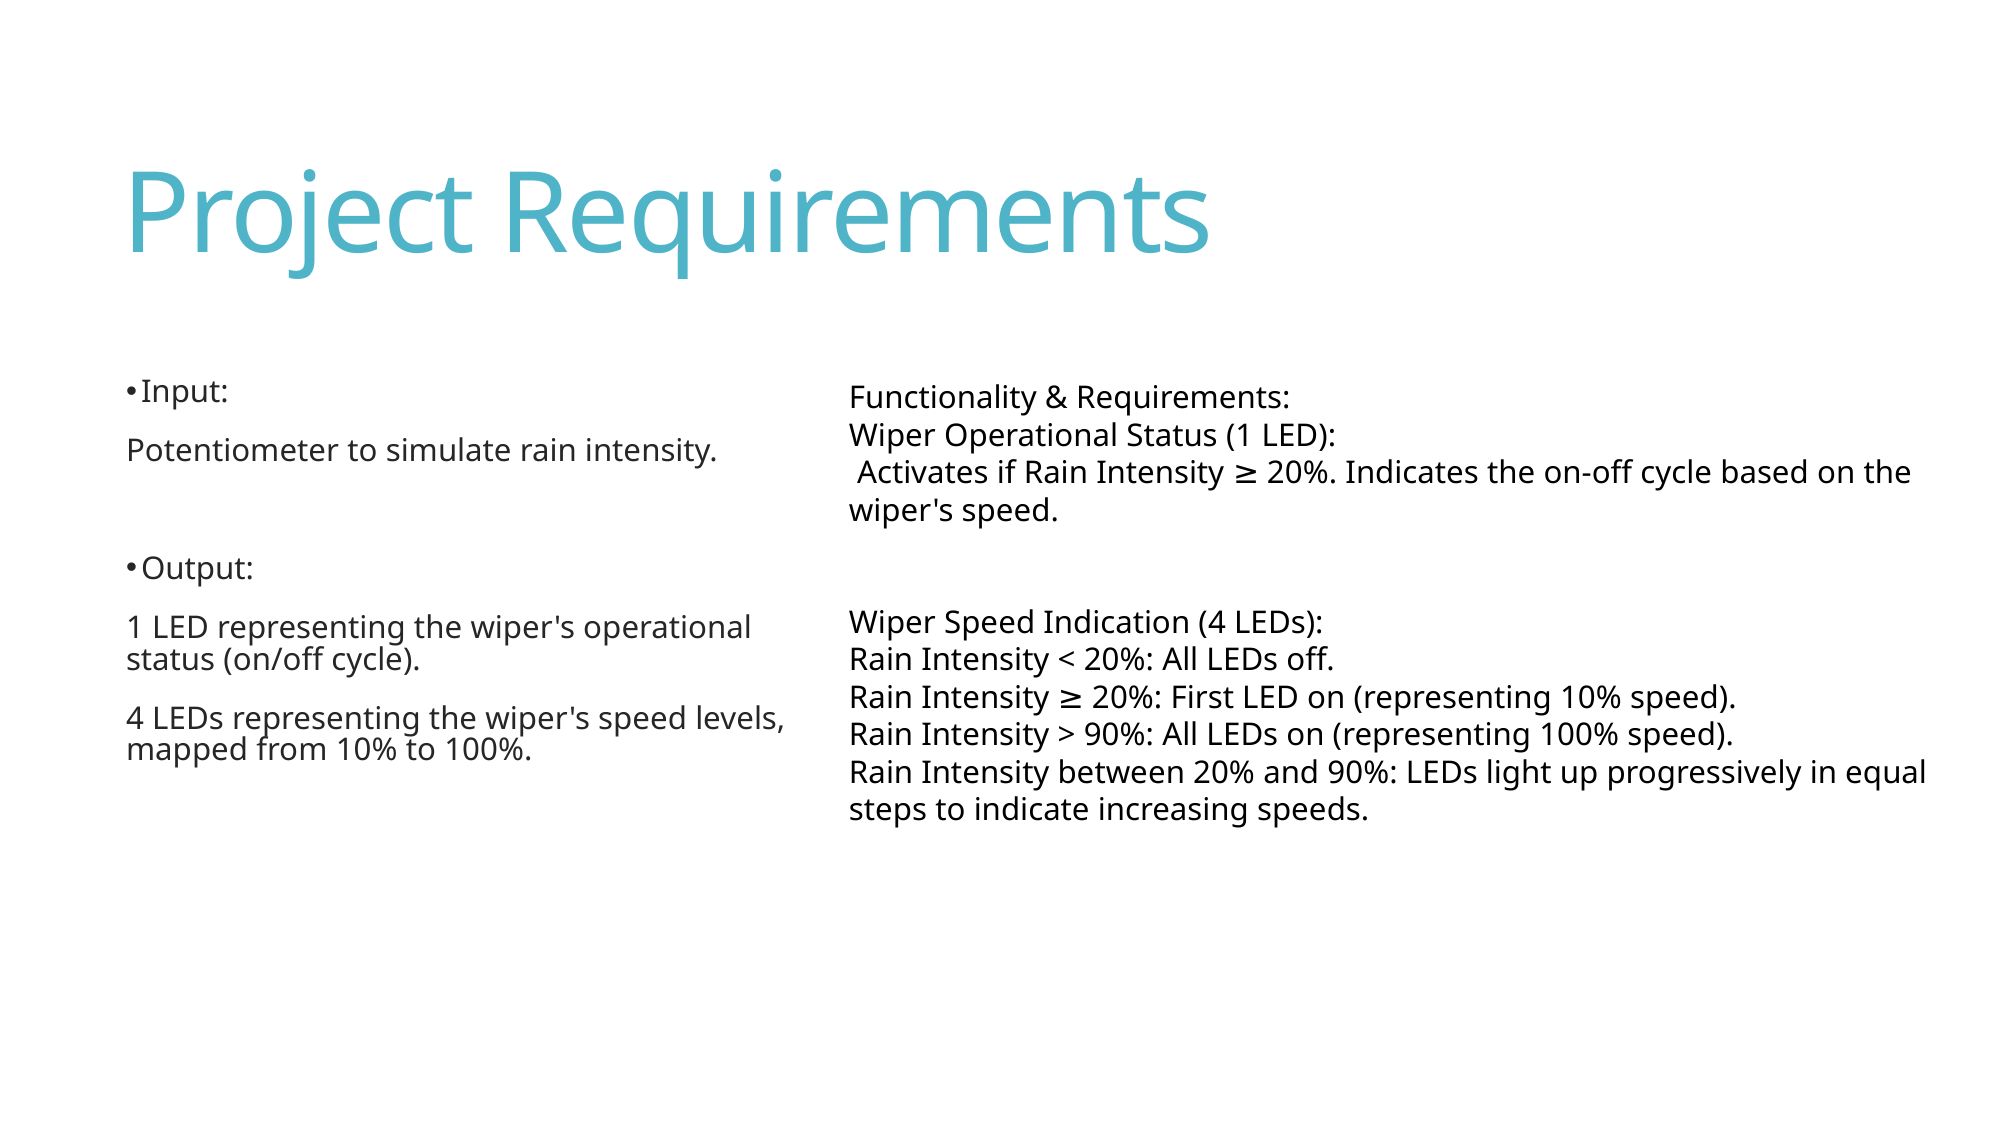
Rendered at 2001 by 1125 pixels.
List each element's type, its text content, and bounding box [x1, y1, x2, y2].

text_box Functionality & Requirements: Wiper Operational Status (1 LED): Activates if Rain Intensity ≥ 20%. Indicates the on-off cycle based on the wiper's speed. Wiper Speed Indication (4 LEDs): Rain Intensity < 20%: All LEDs off. Rain Intensity ≥ 20%: First LED on (representing 10% speed). Rain Intensity > 90%: All LEDs on (representing 100% speed). Rain Intensity between 20% and 90%: LEDs light up progressively in equal steps to indicate increasing speeds. [834, 370, 1961, 872]
list Input: Potentiometer to simulate rain intensity. Output: 1 LED representing the wiper's operational status (on/off cycle). 4 LEDs representing the wiper's speed levels, mapped from 10% to 100%. [111, 370, 807, 823]
title Project Requirements [107, 81, 1875, 354]
